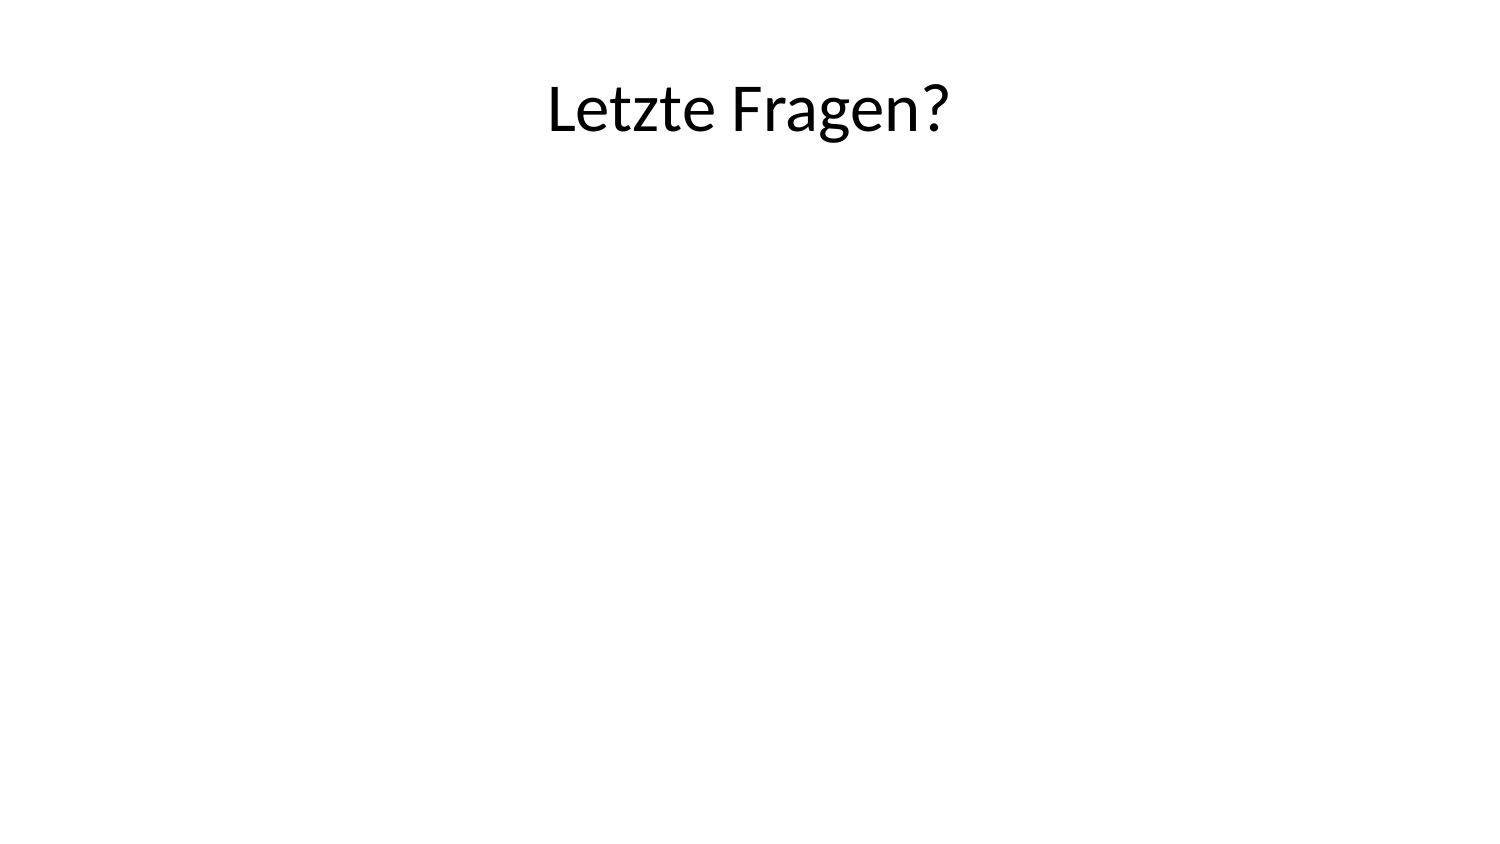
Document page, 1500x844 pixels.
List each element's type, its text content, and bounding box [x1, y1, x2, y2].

title Letzte Fragen? [75, 33, 1425, 175]
